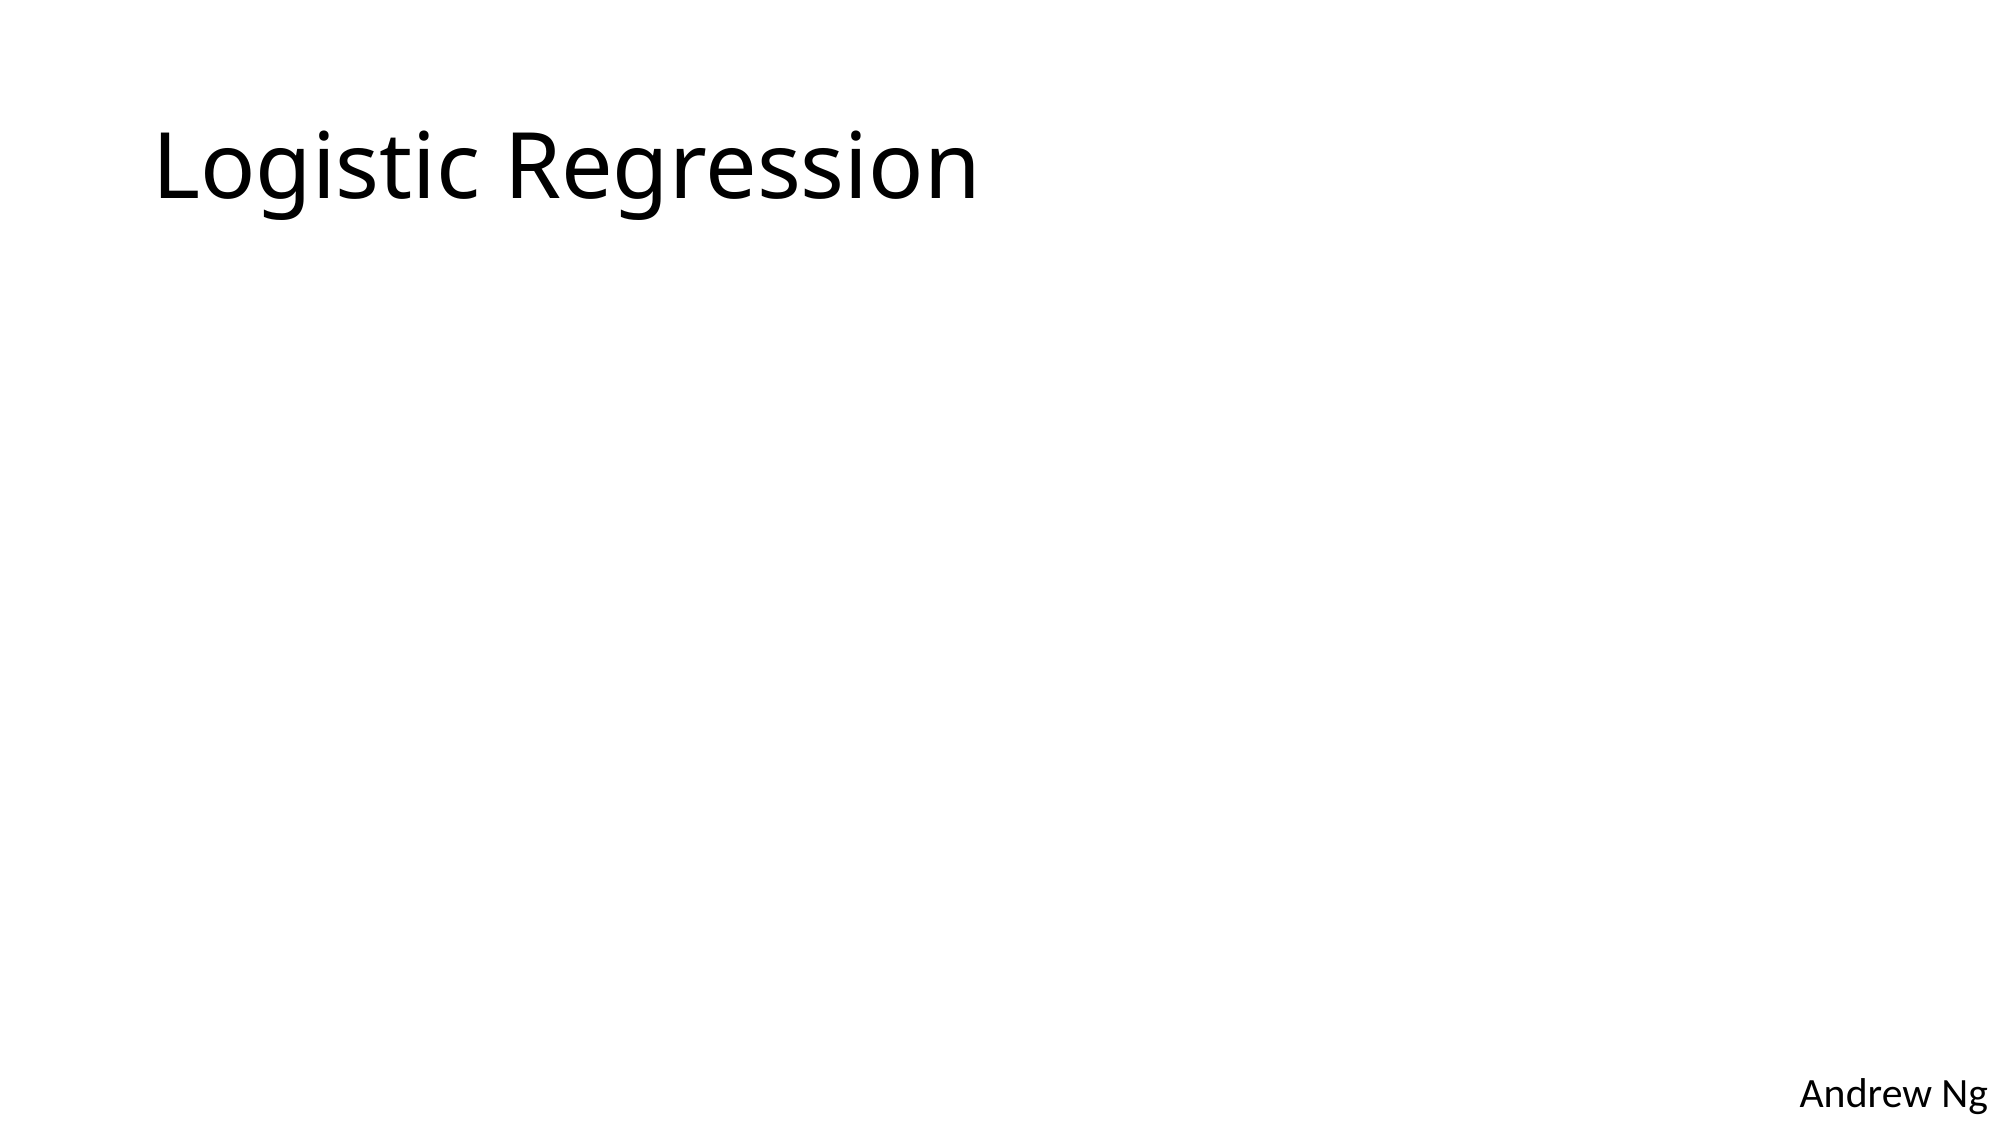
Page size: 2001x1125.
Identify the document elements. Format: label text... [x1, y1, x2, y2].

title Logistic Regression [137, 59, 1863, 278]
